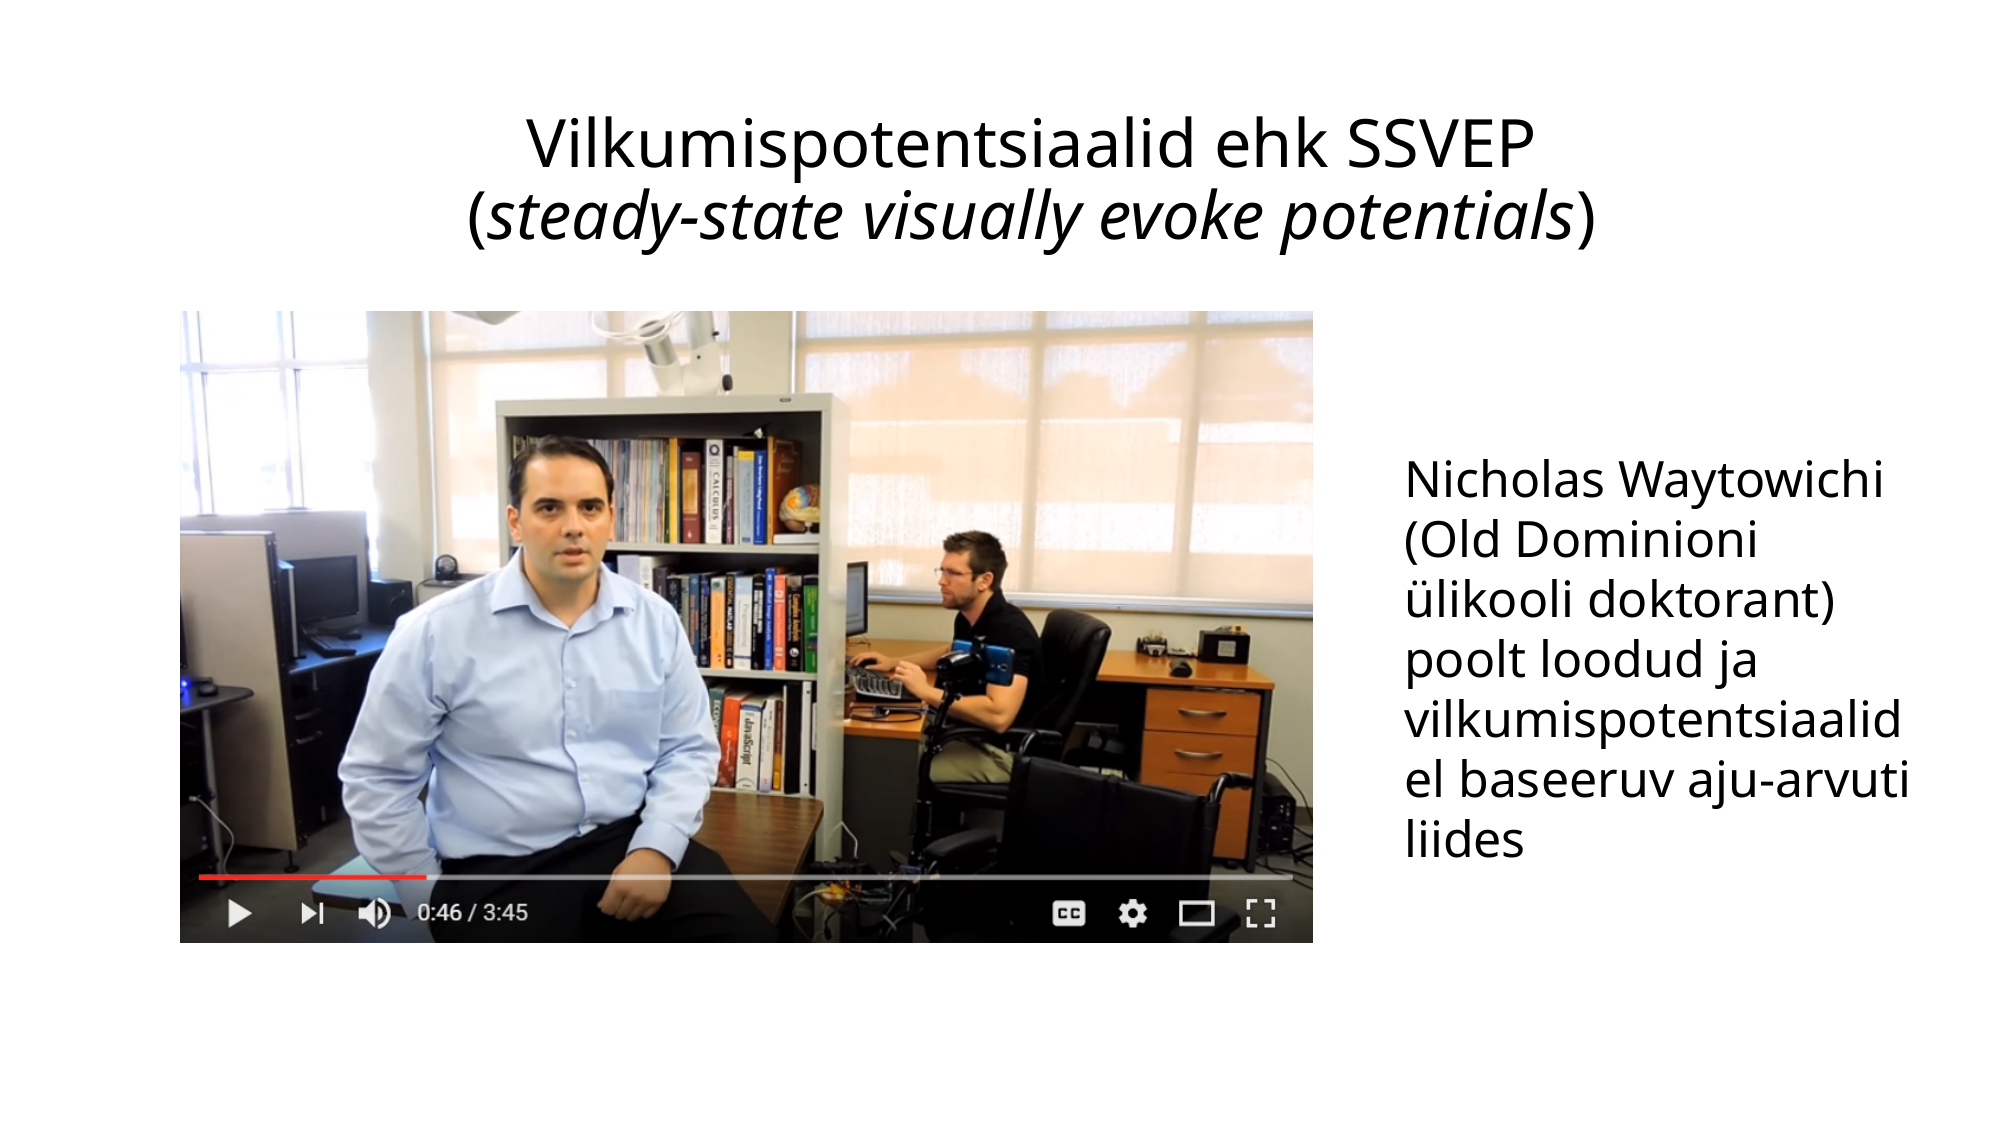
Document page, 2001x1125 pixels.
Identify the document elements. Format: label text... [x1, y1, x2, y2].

picture [180, 311, 1314, 943]
title Vilkumispotentsiaalid ehk SSVEP (steady-state visually evoke potentials) [113, 73, 1952, 291]
text_box Nicholas Waytowichi (Old Dominioni ülikooli doktorant) poolt loodud ja vilkumispotentsiaalidel baseeruv aju-arvuti liides [1389, 439, 1940, 789]
